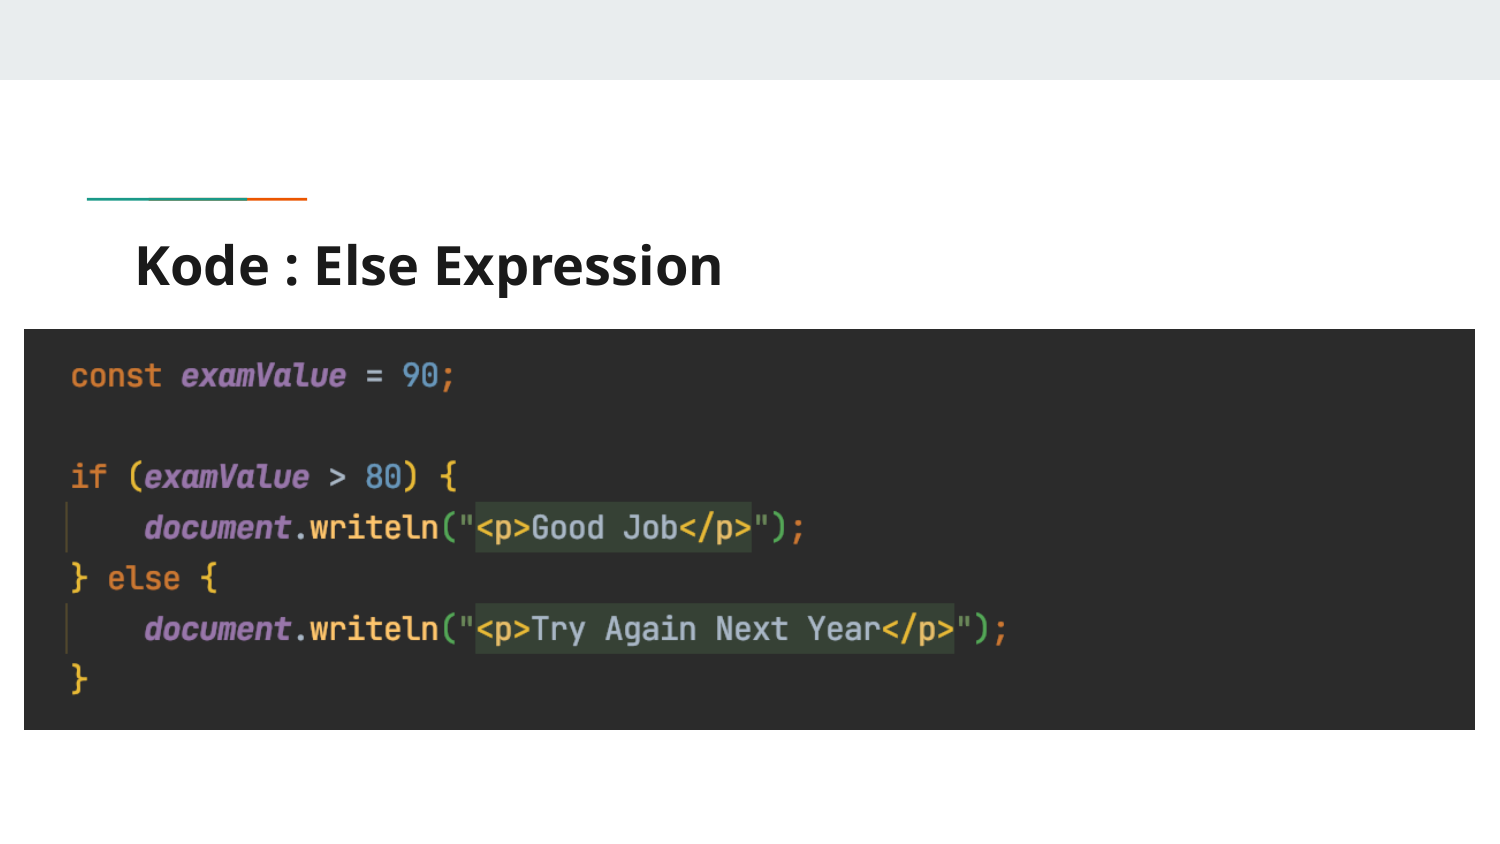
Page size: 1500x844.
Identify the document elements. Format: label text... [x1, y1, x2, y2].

title Kode : Else Expression [119, 216, 1381, 305]
picture [24, 328, 1476, 730]
